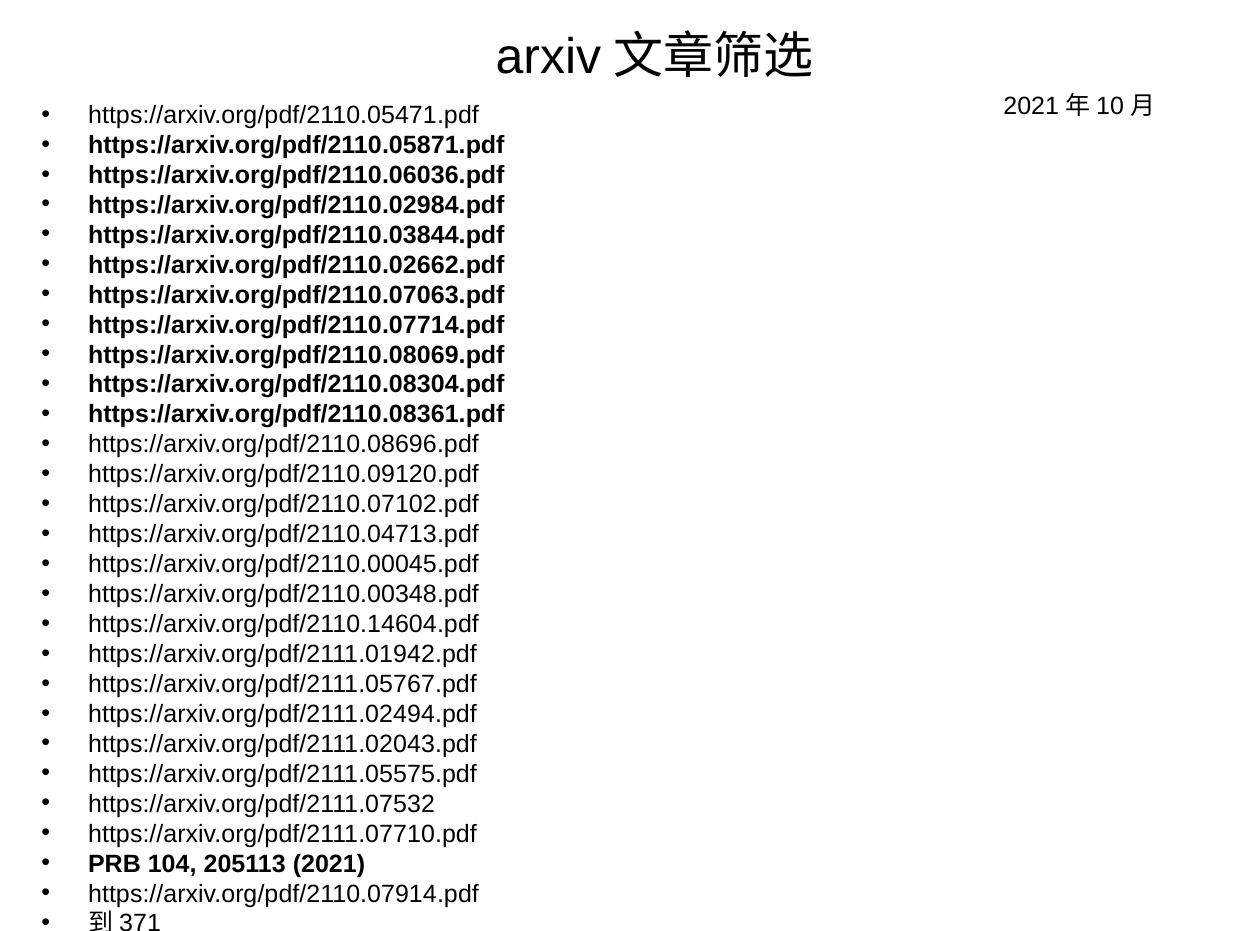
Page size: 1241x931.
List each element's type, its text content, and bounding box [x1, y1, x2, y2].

text_box https://arxiv.org/pdf/2110.05471.pdf https://arxiv.org/pdf/2110.05871.pdf https://arxiv.org/pdf/2110.06036.pdf https://arxiv.org/pdf/2110.02984.pdf https://arxiv.org/pdf/2110.03844.pdf https://arxiv.org/pdf/2110.02662.pdf https://arxiv.org/pdf/2110.07063.pdf https://arxiv.org/pdf/2110.07714.pdf https://arxiv.org/pdf/2110.08069.pdf https://arxiv.org/pdf/2110.08304.pdf https://arxiv.org/pdf/2110.08361.pdf https://arxiv.org/pdf/2110.08696.pdf https://arxiv.org/pdf/2110.09120.pdf https://arxiv.org/pdf/2110.07102.pdf https://arxiv.org/pdf/2110.04713.pdf https://arxiv.org/pdf/2110.00045.pdf https://arxiv.org/pdf/2110.00348.pdf https://arxiv.org/pdf/2110.14604.pdf https://arxiv.org/pdf/2111.01942.pdf https://arxiv.org/pdf/2111.05767.pdf https://arxiv.org/pdf/2111.02494.pdf https://arxiv.org/pdf/2111.02043.pdf https://arxiv.org/pdf/2111.05575.pdf https://arxiv.org/pdf/2111.07532 https://arxiv.org/pdf/2111.07710.pdf PRB 104, 205113 (2021) https://arxiv.org/pdf/2110.07914.pdf 到371 [26, 91, 521, 931]
text_box arxiv文章筛选 [480, 15, 828, 91]
text_box 2021年10月 [988, 81, 1229, 127]
